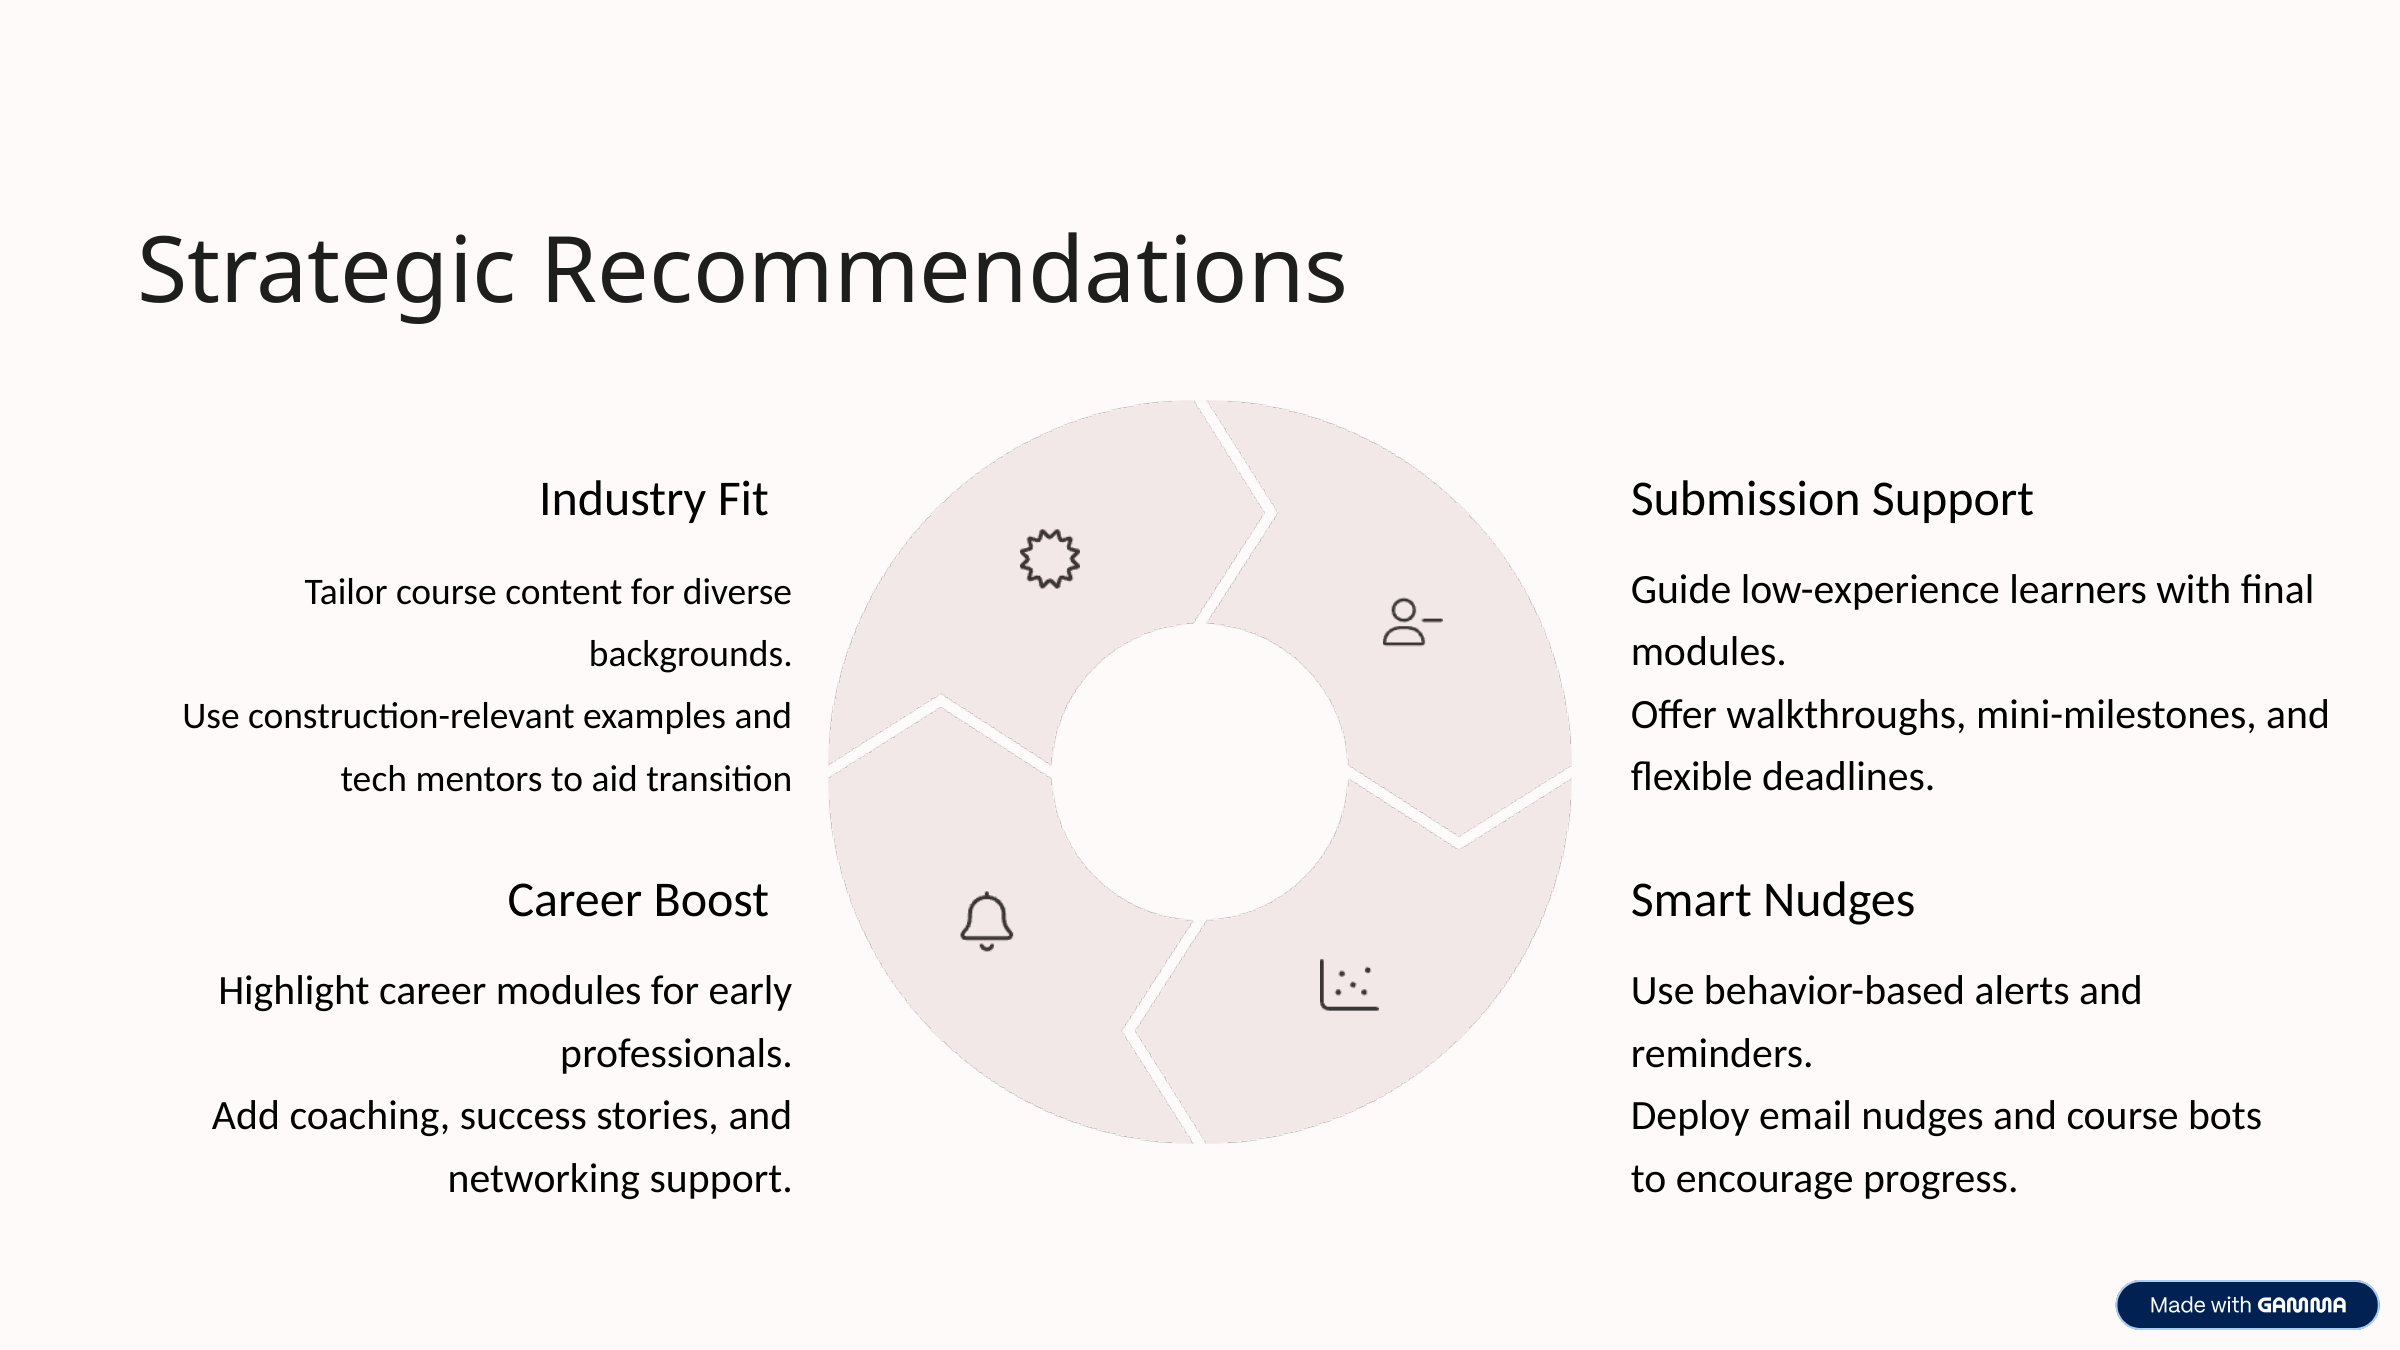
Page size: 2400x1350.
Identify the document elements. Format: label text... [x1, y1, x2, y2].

text_box Smart Nudges [1630, 869, 2093, 927]
text_box Industry Fit [307, 467, 770, 526]
text_box Highlight career modules for early professionals. Add coaching, success stories, and networking support. [137, 950, 793, 1122]
picture [2106, 1271, 2389, 1339]
text_box Tailor course content for diverse backgrounds. Use construction-relevant examples and tech mentors to aid transition [137, 549, 793, 675]
text_box Submission Support [1630, 467, 2093, 526]
text_box Use behavior-based alerts and reminders. Deploy email nudges and course bots to encourage progress. [1630, 950, 2263, 1077]
text_box Career Boost [307, 869, 770, 927]
text_box Strategic Recommendations [137, 206, 1304, 322]
text_box Guide low-experience learners with final modules. Offer walkthroughs, mini-milestones, and flexible deadlines. [1630, 549, 2334, 675]
picture [828, 400, 1572, 1144]
